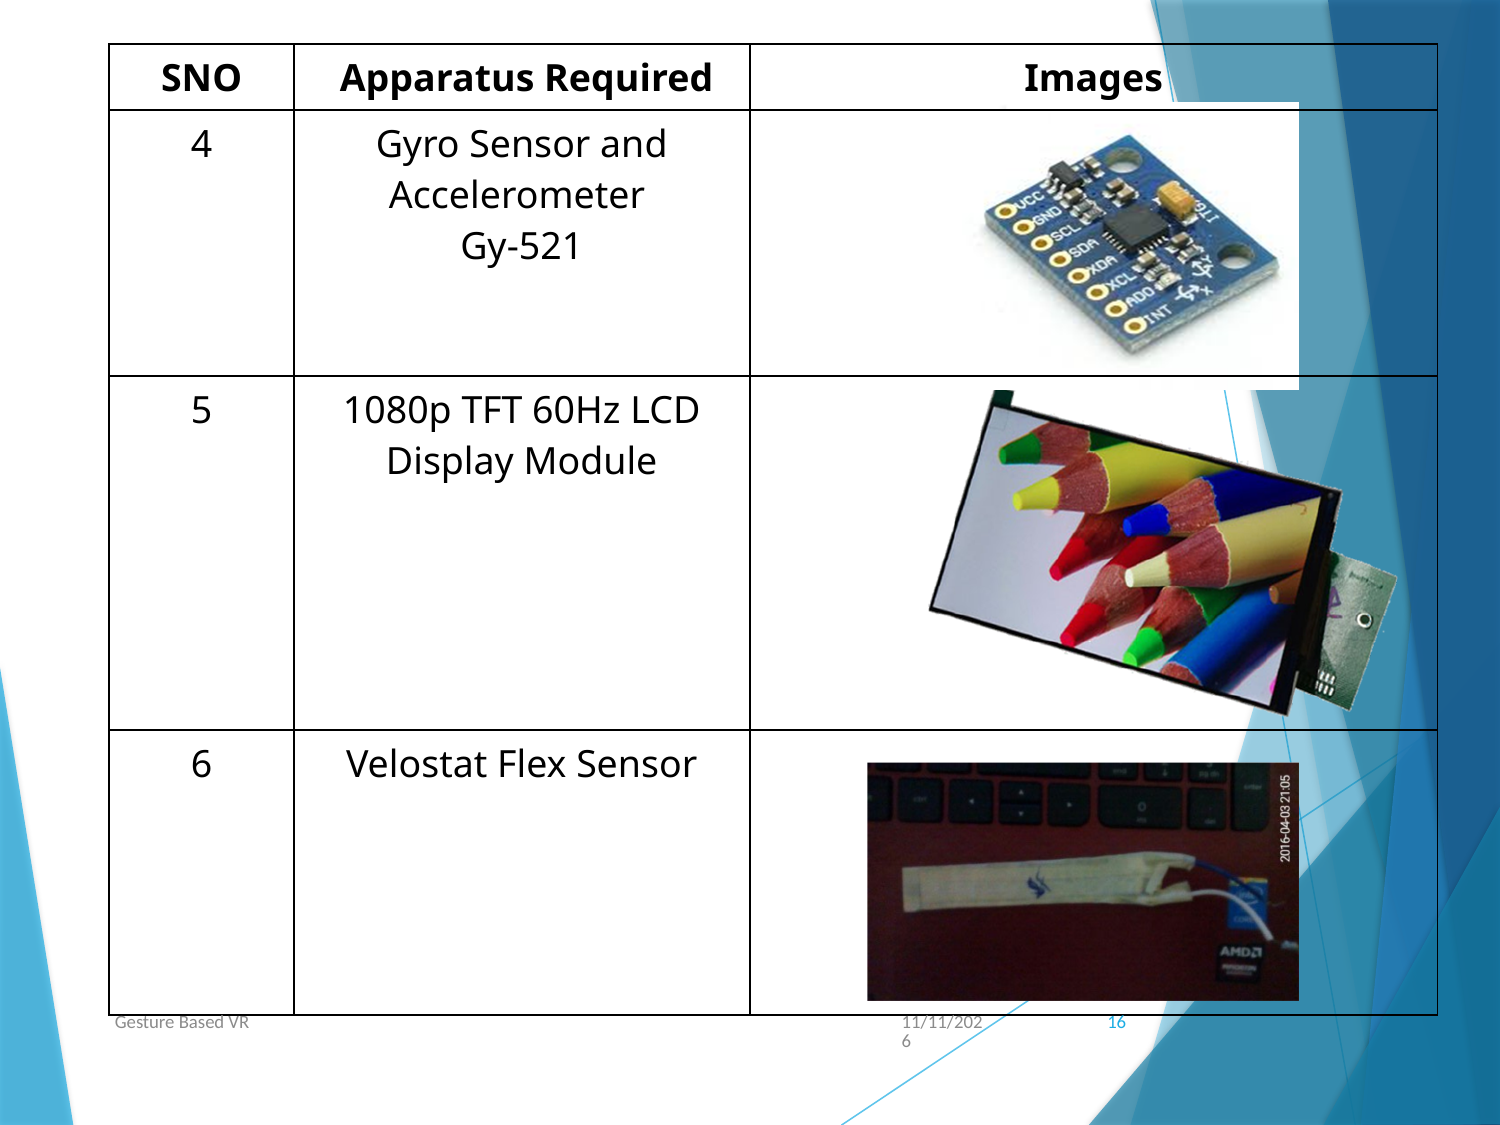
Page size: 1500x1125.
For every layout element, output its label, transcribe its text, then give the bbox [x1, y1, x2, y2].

table_cell 5 [110, 377, 293, 729]
table_cell [751, 111, 957, 375]
table_header Apparatus Required [295, 45, 749, 109]
table_cell [751, 377, 819, 729]
table_cell [1207, 920, 1437, 1014]
table_cell [751, 731, 886, 1014]
table_cell Gyro Sensor and Accelerometer Gy-521 [295, 111, 749, 375]
table_cell 6 [110, 731, 293, 991]
footer Gesture Based VR [99, 991, 859, 1051]
table_header SNO [110, 45, 293, 109]
table_cell [1302, 111, 1437, 261]
table_cell Velostat Flex Sensor [295, 731, 749, 991]
table_cell 4 [110, 111, 293, 375]
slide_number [886, 991, 958, 1051]
picture [824, 101, 1475, 1098]
table_cell 1080p TFT 60Hz LCD Display Module [295, 377, 749, 729]
table_header Images [751, 45, 1437, 109]
